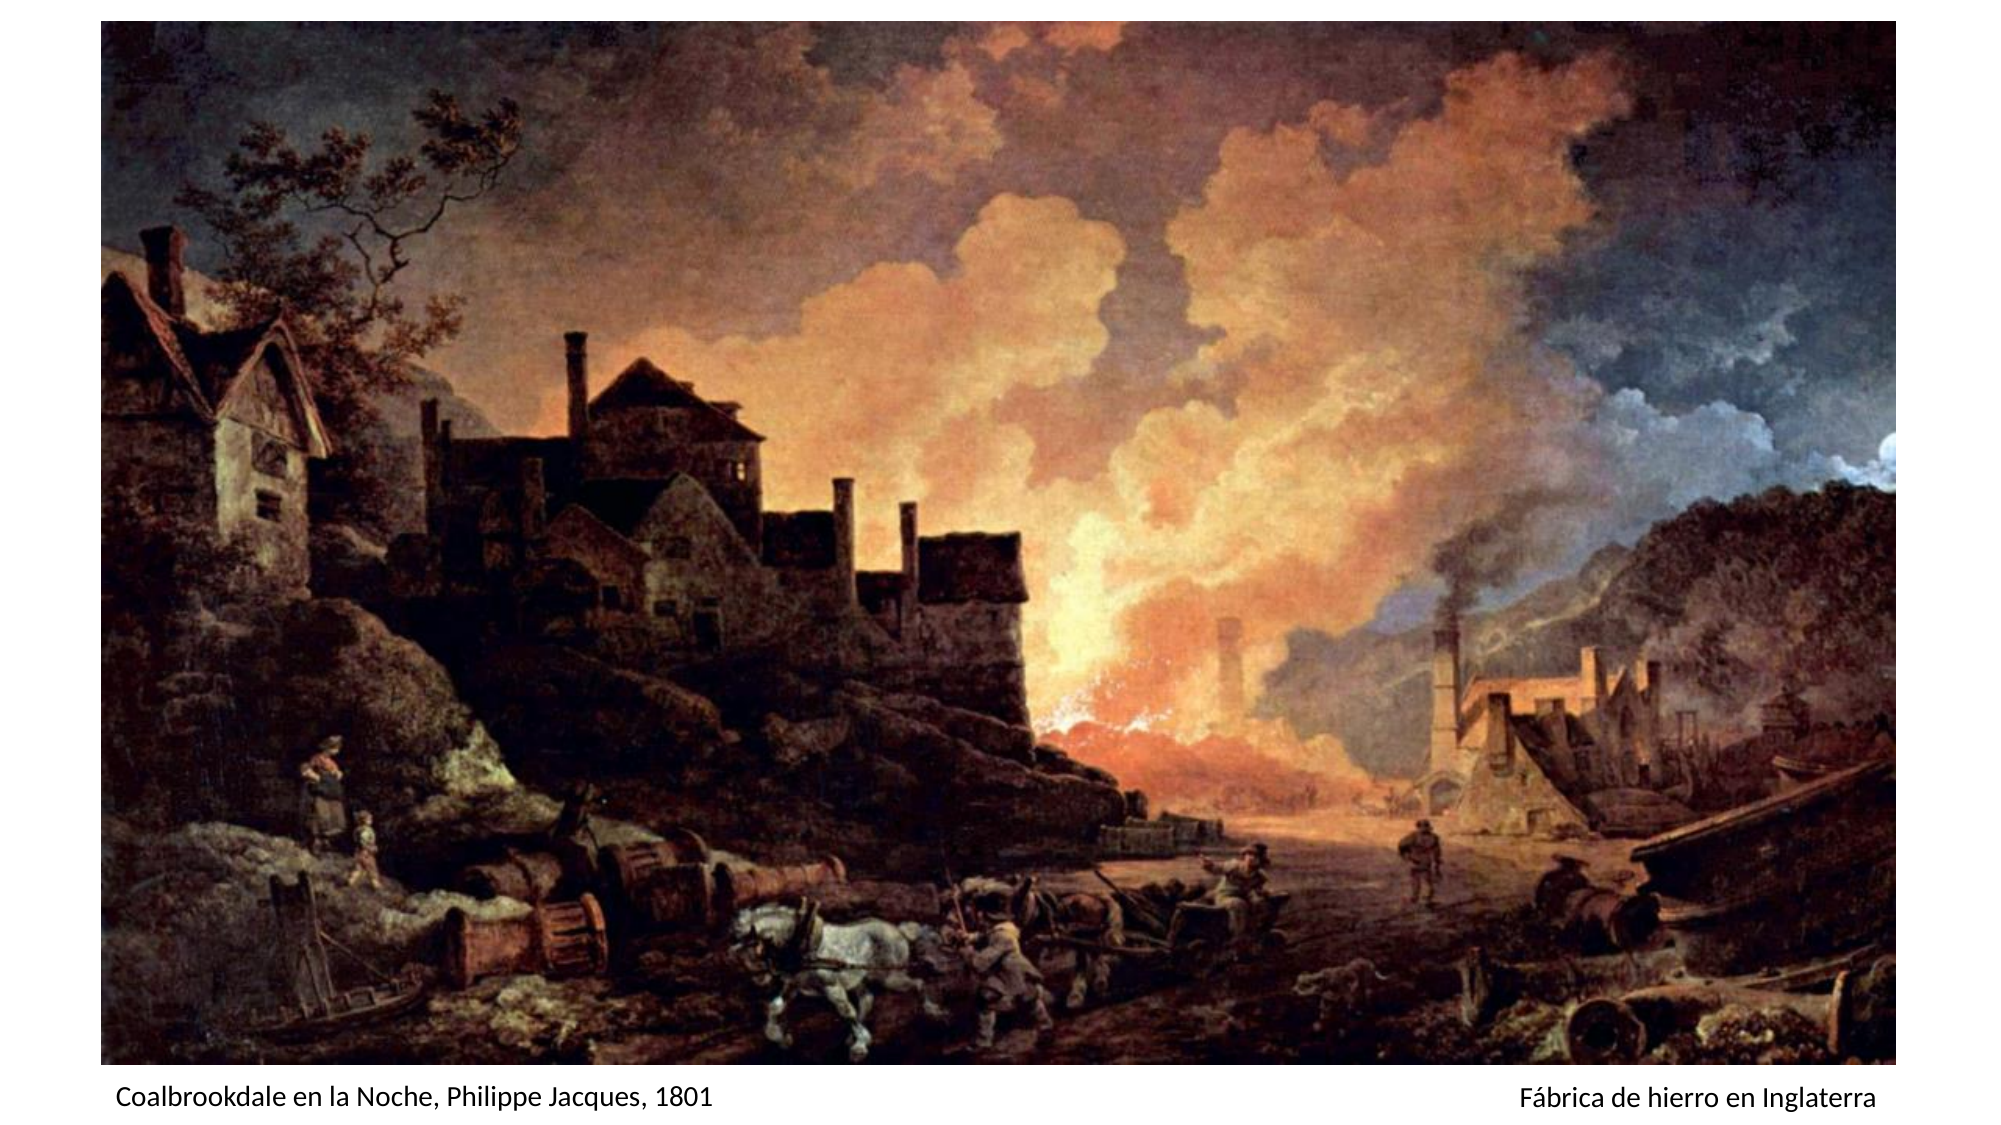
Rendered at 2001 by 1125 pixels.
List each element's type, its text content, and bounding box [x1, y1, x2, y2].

text_box Coalbrookdale en la Noche, Philippe Jacques, 1801 [101, 1070, 740, 1120]
text_box Fábrica de hierro en Inglaterra [1504, 1070, 1892, 1121]
picture [101, 21, 1896, 1065]
